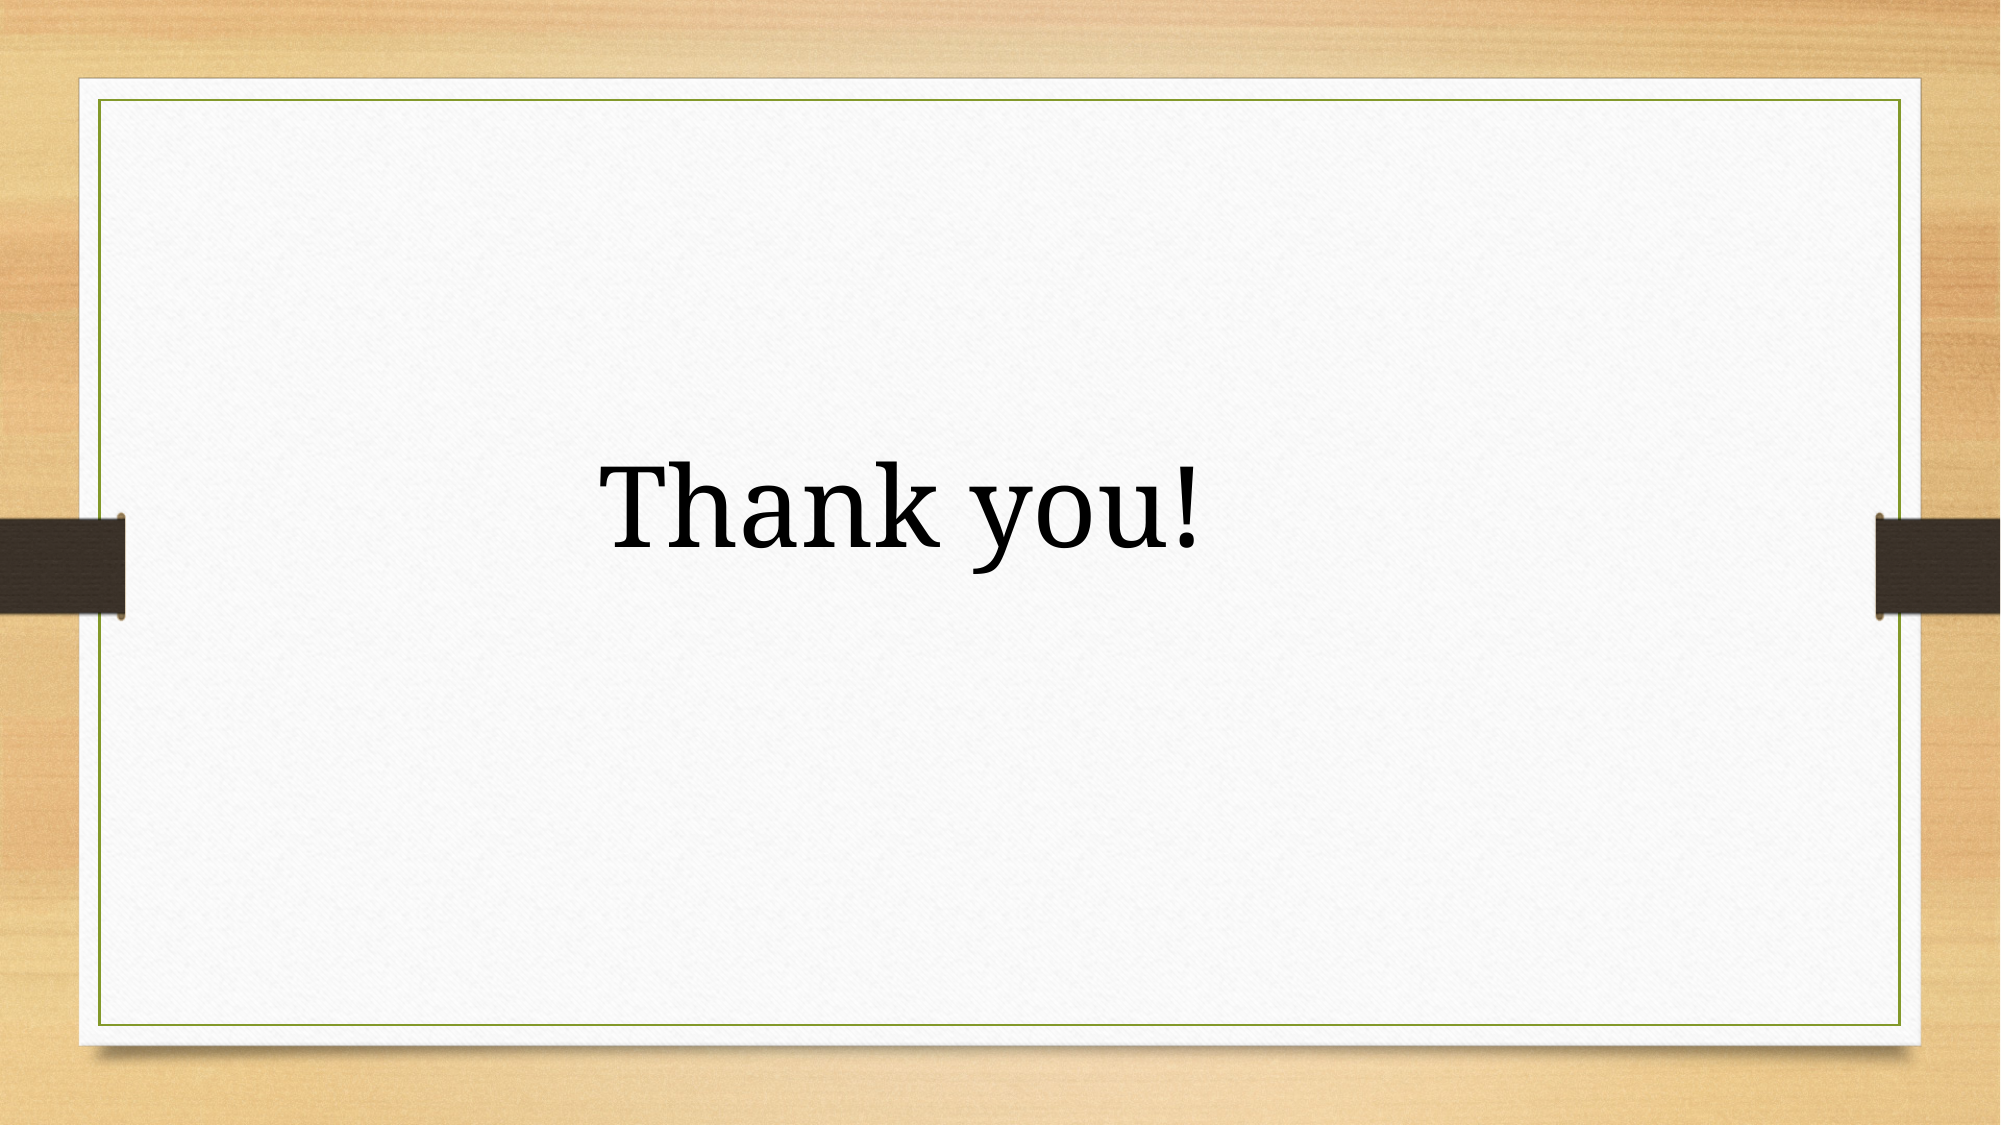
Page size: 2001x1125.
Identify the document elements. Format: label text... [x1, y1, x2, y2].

picture [0, 0, 2001, 1125]
text_box Thank you! [583, 428, 1222, 578]
